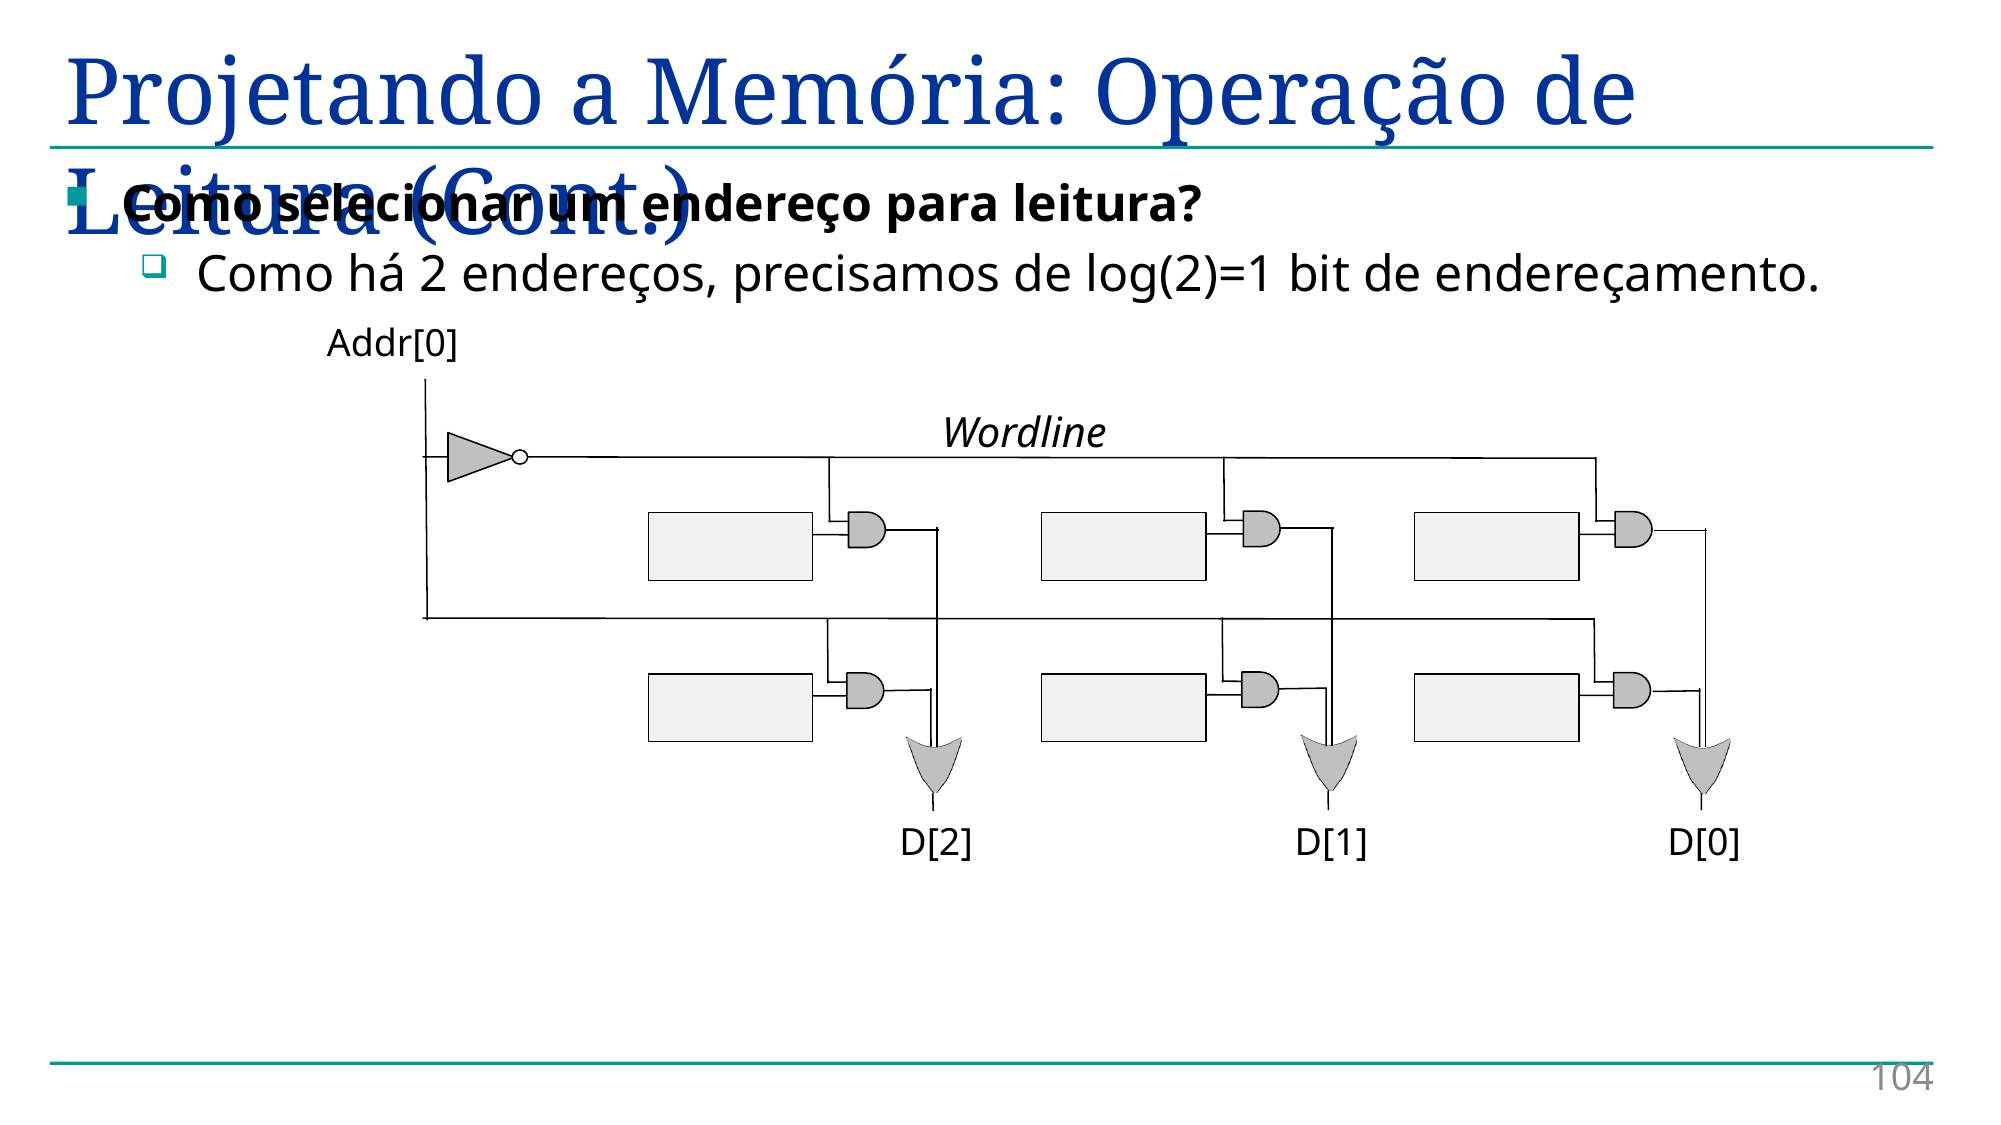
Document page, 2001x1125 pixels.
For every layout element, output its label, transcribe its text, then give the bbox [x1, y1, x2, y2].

text_box D[1] [1279, 810, 1384, 870]
text_box D[0] [1652, 810, 1756, 870]
text_box Como selecionar um endereço para leitura? Como há 2 endereços, precisamos de log(2)=1 bit de endereçamento. [50, 163, 1934, 309]
text_box [1041, 512, 1206, 581]
text_box D[2] [884, 810, 988, 871]
slide_number 104 [1482, 1036, 1950, 1112]
picture [1672, 736, 1731, 794]
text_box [1054, 535, 1206, 539]
text_box [1243, 535, 1272, 539]
text_box [648, 512, 813, 581]
text_box [1241, 671, 1278, 685]
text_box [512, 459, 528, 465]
text_box Wordline [927, 397, 1122, 455]
text_box [848, 512, 886, 534]
text_box [846, 688, 881, 695]
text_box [1615, 536, 1644, 540]
text_box D[1] [764, 536, 813, 541]
text_box [447, 467, 489, 482]
text_box [1414, 673, 1579, 686]
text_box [927, 459, 1122, 463]
text_box [1041, 673, 1206, 686]
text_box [648, 673, 813, 742]
text_box [1613, 672, 1650, 685]
text_box D[0] [447, 459, 510, 465]
text_box [848, 542, 881, 548]
text_box [1615, 511, 1653, 548]
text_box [848, 536, 878, 541]
text_box [846, 672, 884, 688]
title Projetando a Memória: Operação de Leitura (Cont.) [50, 24, 1934, 163]
text_box [512, 449, 528, 455]
picture [1298, 748, 1358, 792]
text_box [930, 687, 1700, 748]
text_box [1414, 512, 1579, 581]
text_box [1243, 511, 1280, 547]
picture [903, 736, 962, 794]
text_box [424, 378, 428, 617]
text_box [447, 432, 509, 455]
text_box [1438, 536, 1579, 540]
text_box [846, 698, 882, 709]
text_box Addr[0] [312, 311, 474, 372]
